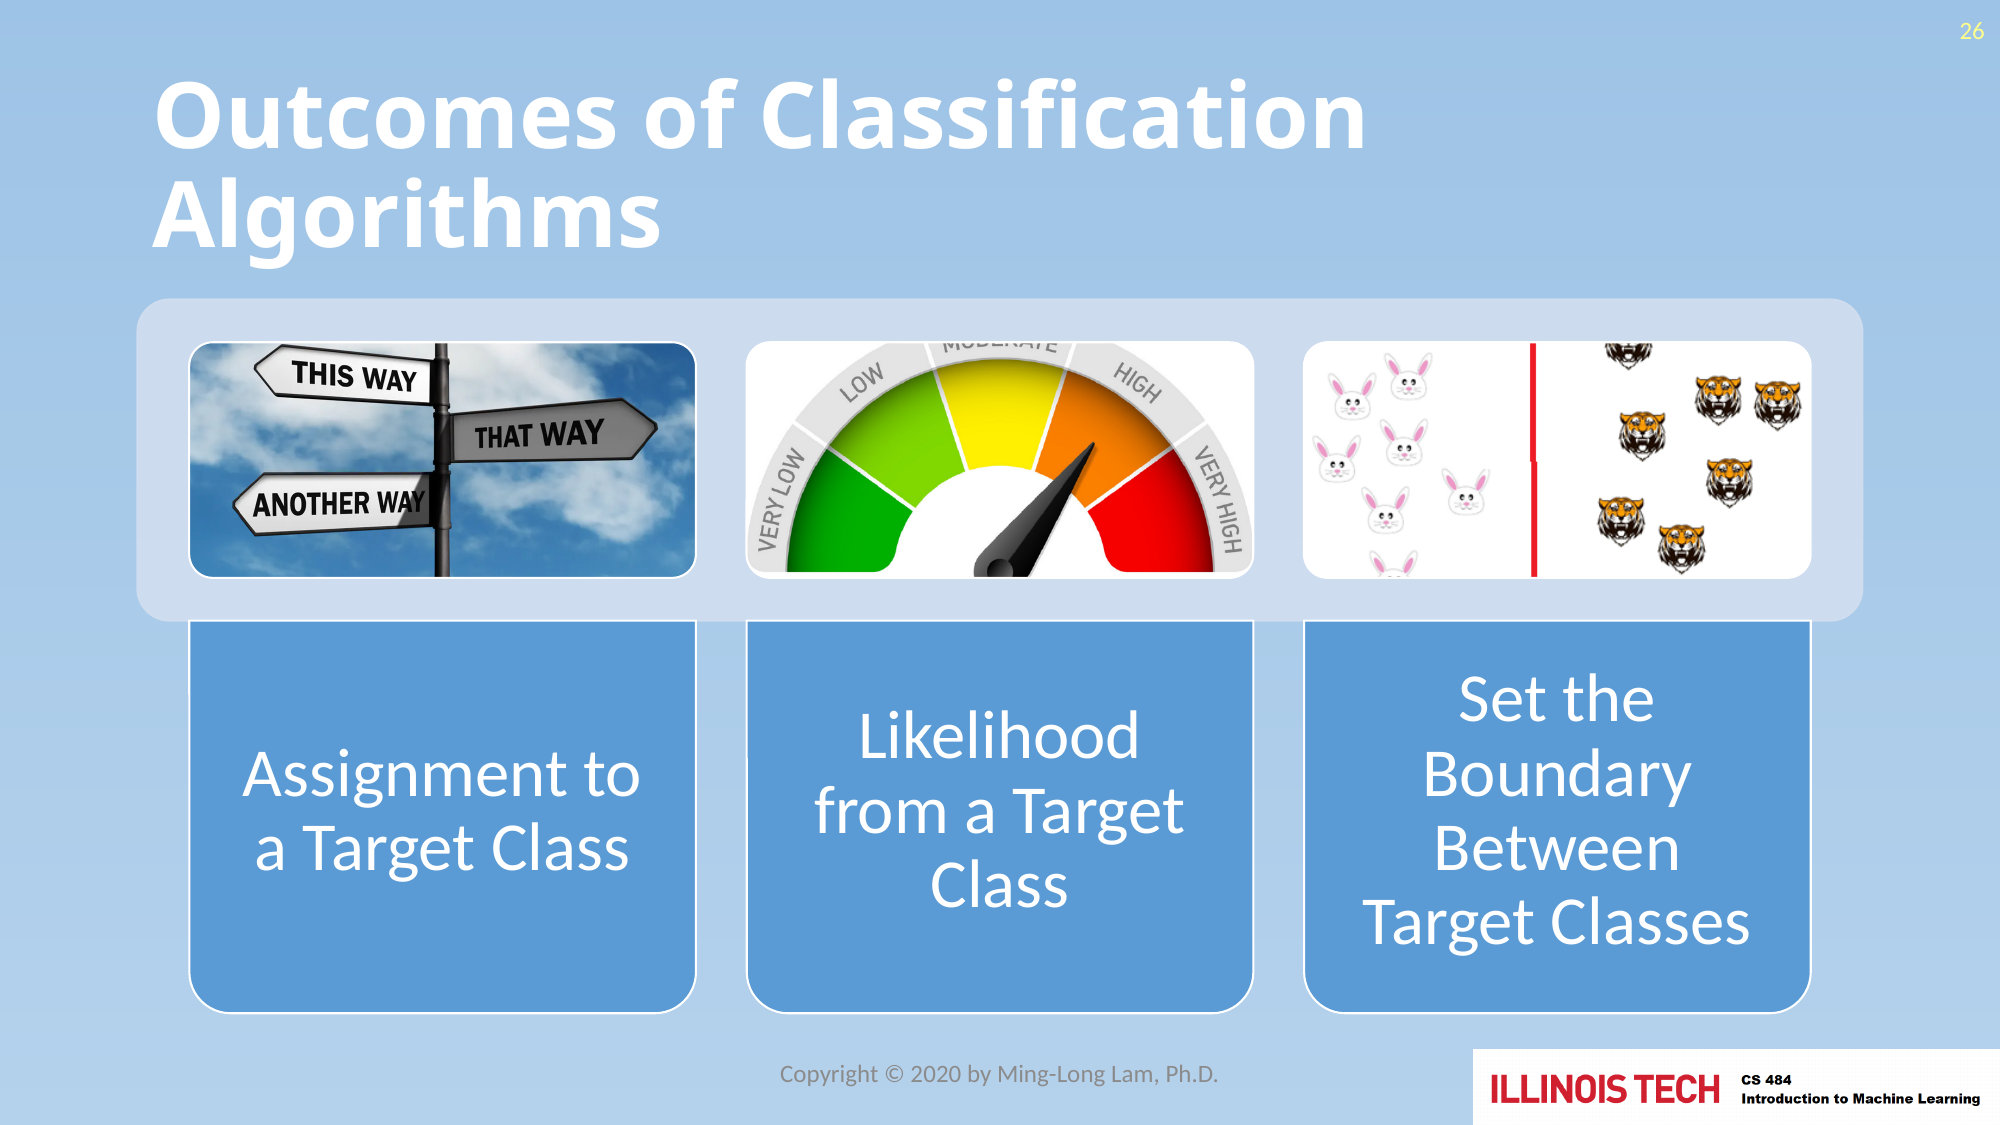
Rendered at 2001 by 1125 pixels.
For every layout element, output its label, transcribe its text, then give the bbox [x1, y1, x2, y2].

footer Copyright © 2020 by Ming-Long Lam, Ph.D. [662, 1042, 1338, 1103]
title Outcomes of Classification Algorithms [137, 59, 1863, 278]
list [137, 299, 1863, 1014]
slide_number 26 [1550, 0, 2000, 60]
picture [1473, 1049, 2000, 1125]
